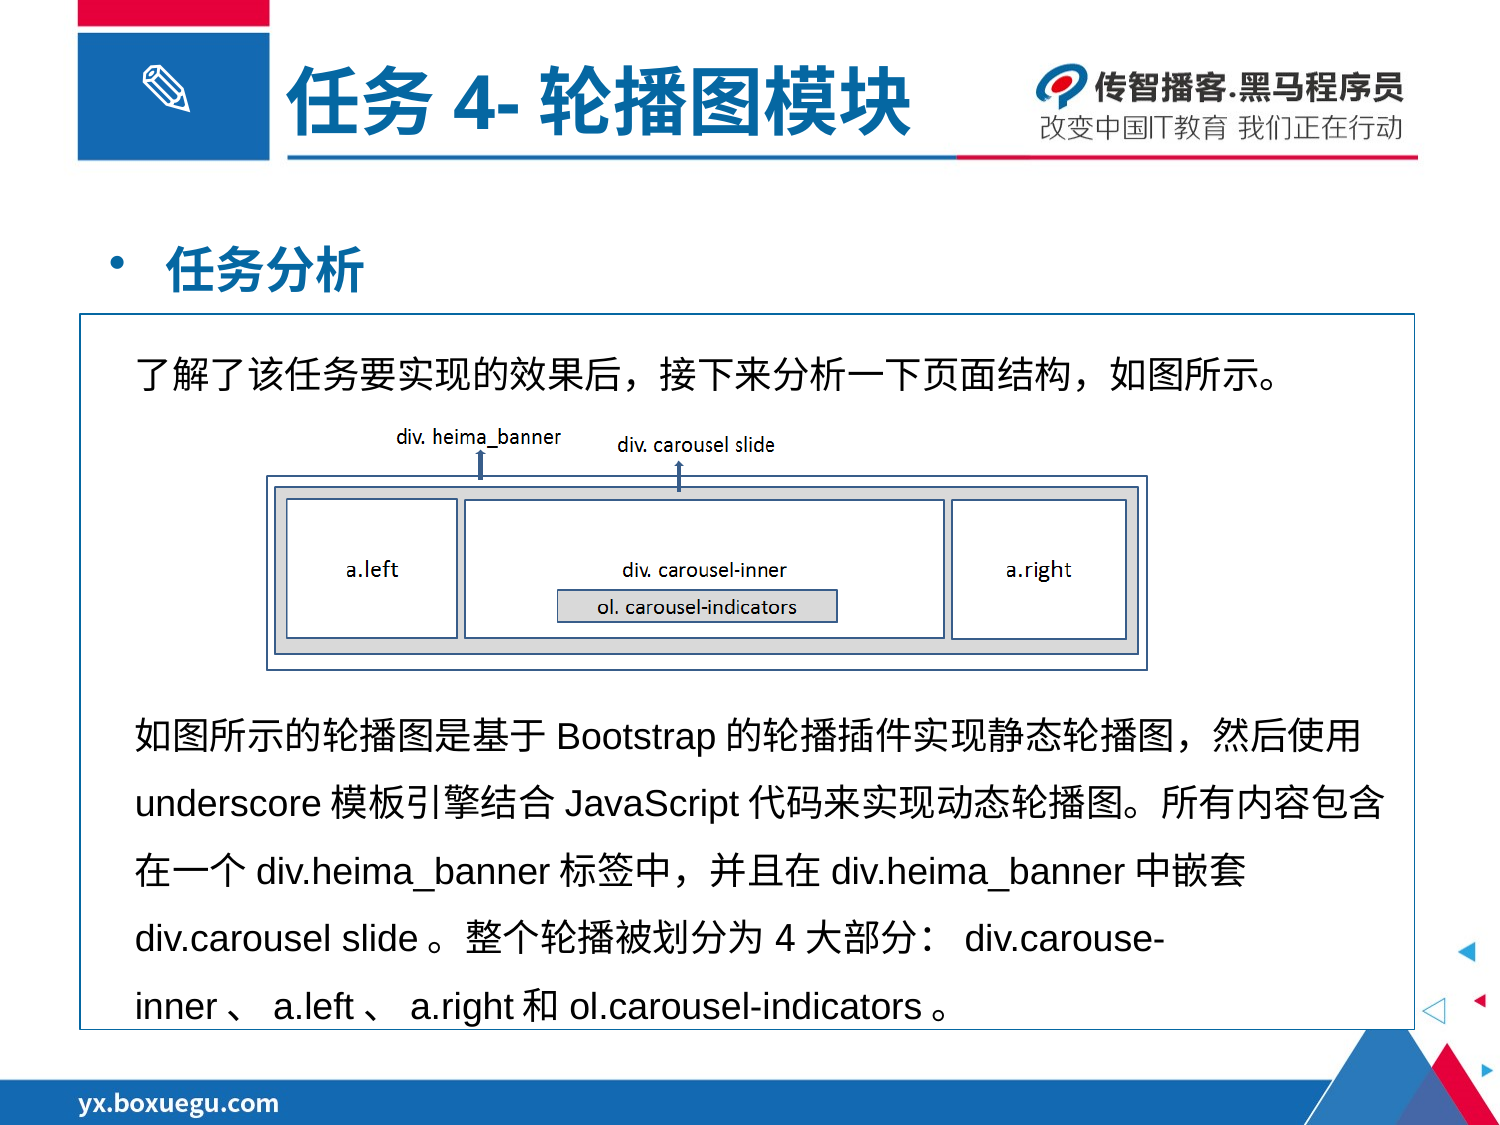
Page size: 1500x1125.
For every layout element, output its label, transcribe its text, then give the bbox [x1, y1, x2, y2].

text_box [79, 313, 1416, 1031]
picture [0, 0, 1500, 1125]
text_box 任务分析 [93, 201, 380, 307]
text_box 了解了该任务要实现的效果后，接下来分析一下页面结构，如图所示。 [120, 320, 1409, 403]
text_box 任务4-轮播图模块 [271, 39, 1499, 159]
text_box 如图所示的轮播图是基于Bootstrap的轮播插件实现静态轮播图，然后使用underscore模板引擎结合JavaScript代码来实现动态轮播图。所有内容包含在一个div.heima_banner标签中，并且在div.heima_banner中嵌套div.carousel slide。整个轮播被划分为4大部分：div.carouse-inner、a.left、a.right和ol.carousel-indicators。 [120, 681, 1409, 1034]
